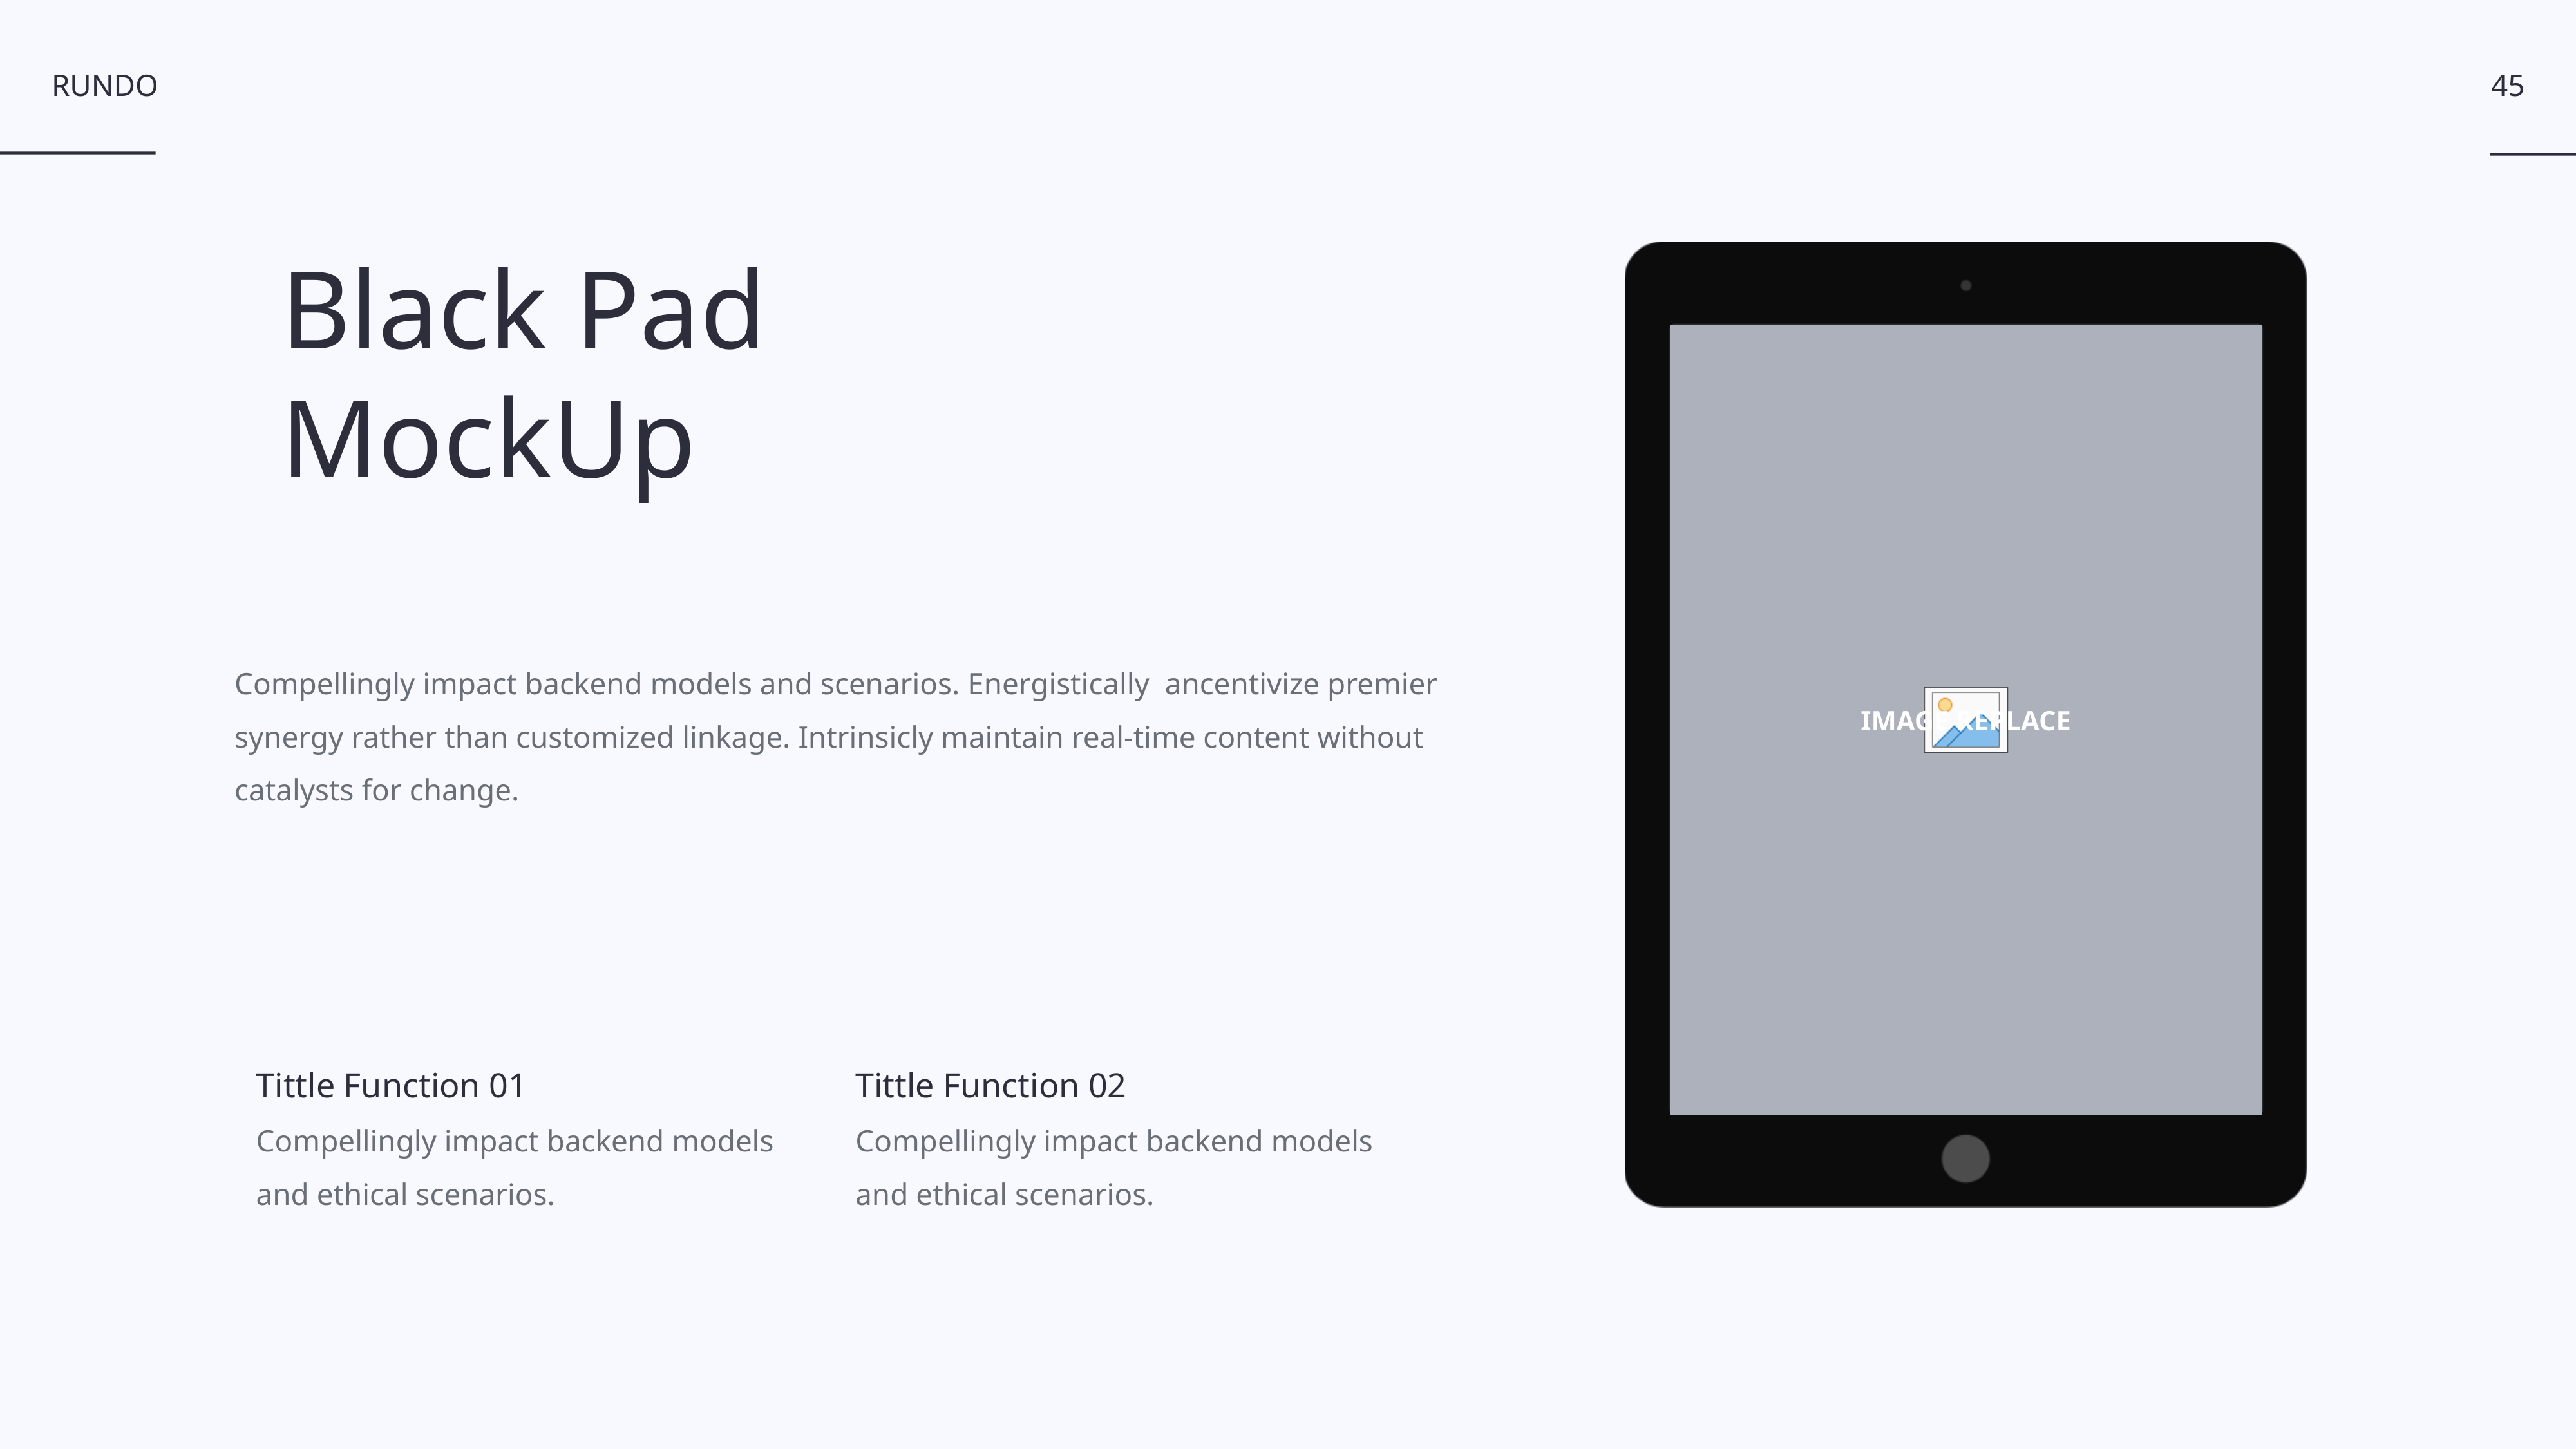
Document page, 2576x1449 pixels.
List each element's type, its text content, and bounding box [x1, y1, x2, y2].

text_box Compellingly impact backend models and scenarios. Energistically ancentivize premier synergy rather than customized linkage. Intrinsicly maintain real-time content without catalysts for change. [234, 647, 1439, 807]
picture [1625, 242, 2307, 1209]
text_box Black Pad MockUp [280, 242, 767, 500]
text_box Tittle Function 01 Compellingly impact backend models and ethical scenarios. [256, 1044, 774, 1211]
text_box Tittle Function 02 Compellingly impact backend models and ethical scenarios. [855, 1044, 1374, 1211]
slide_number 45 [2490, 66, 2526, 106]
